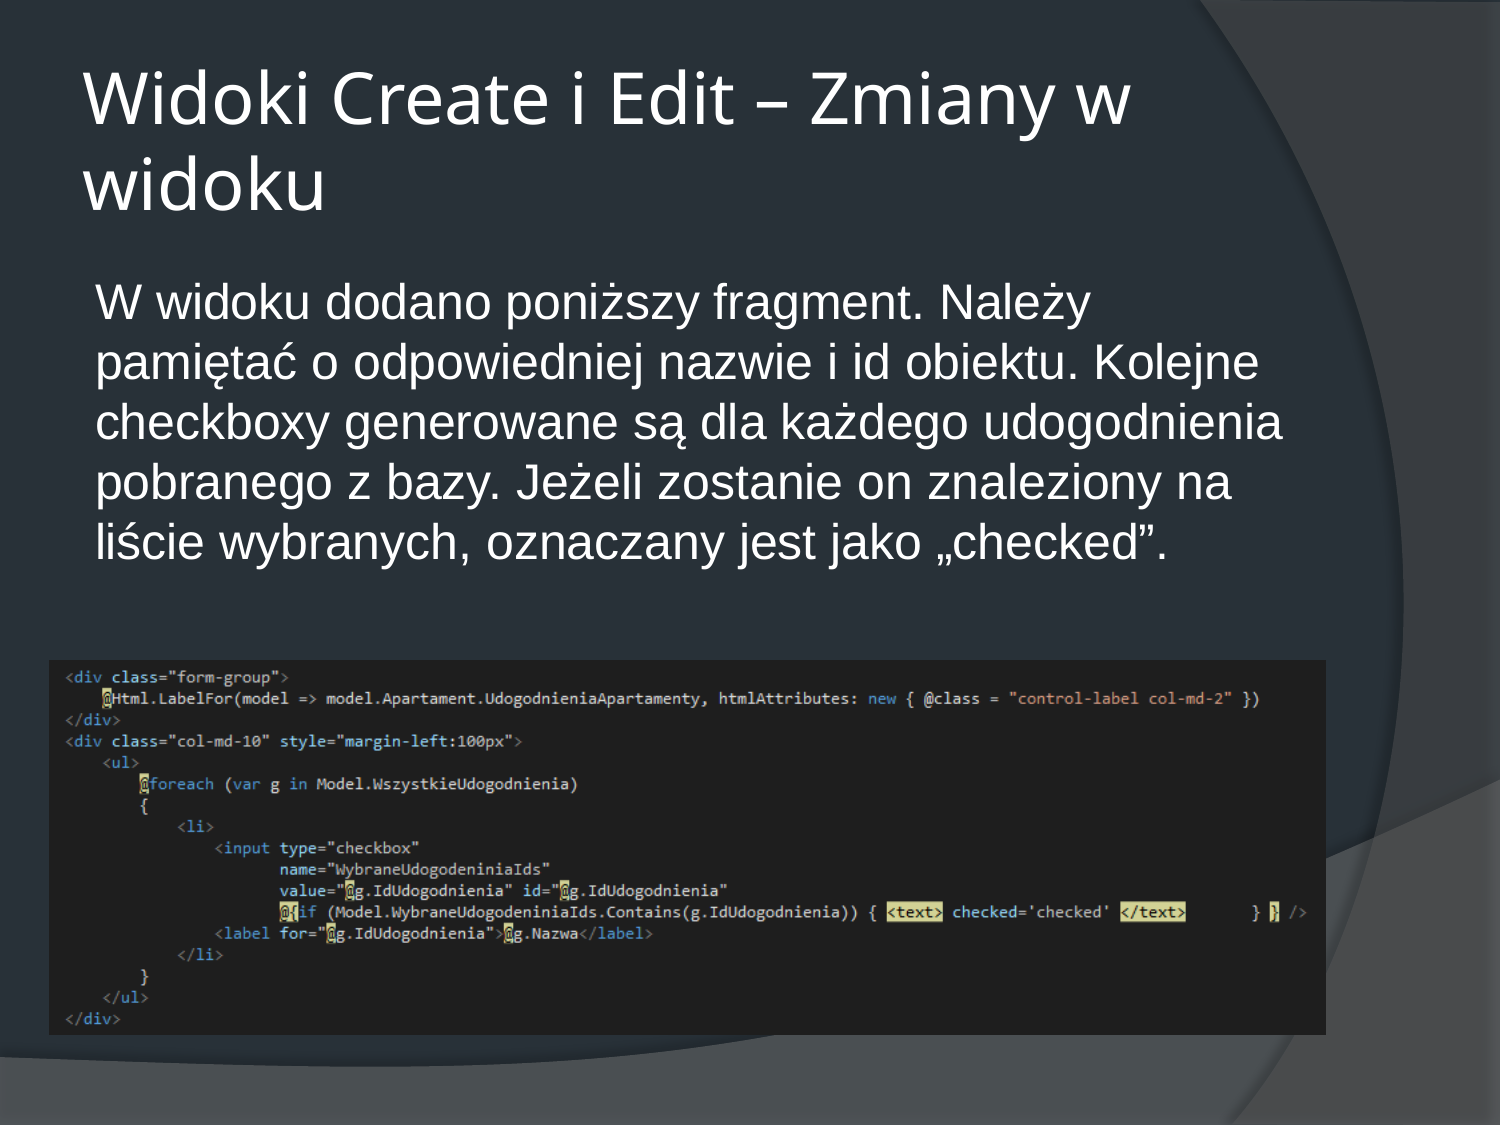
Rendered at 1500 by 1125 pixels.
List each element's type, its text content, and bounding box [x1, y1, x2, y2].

title Widoki Create i Edit – Zmiany w widoku [75, 45, 1300, 233]
list W widoku dodano poniższy fragment. Należy pamiętać o odpowiedniej nazwie i id obiektu. Kolejne checkboxy generowane są dla każdego udogodnienia pobranego z bazy. Jeżeli zostanie on znaleziony na liście wybranych, oznaczany jest jako „checked”. [75, 262, 1300, 622]
picture [49, 659, 1326, 1036]
